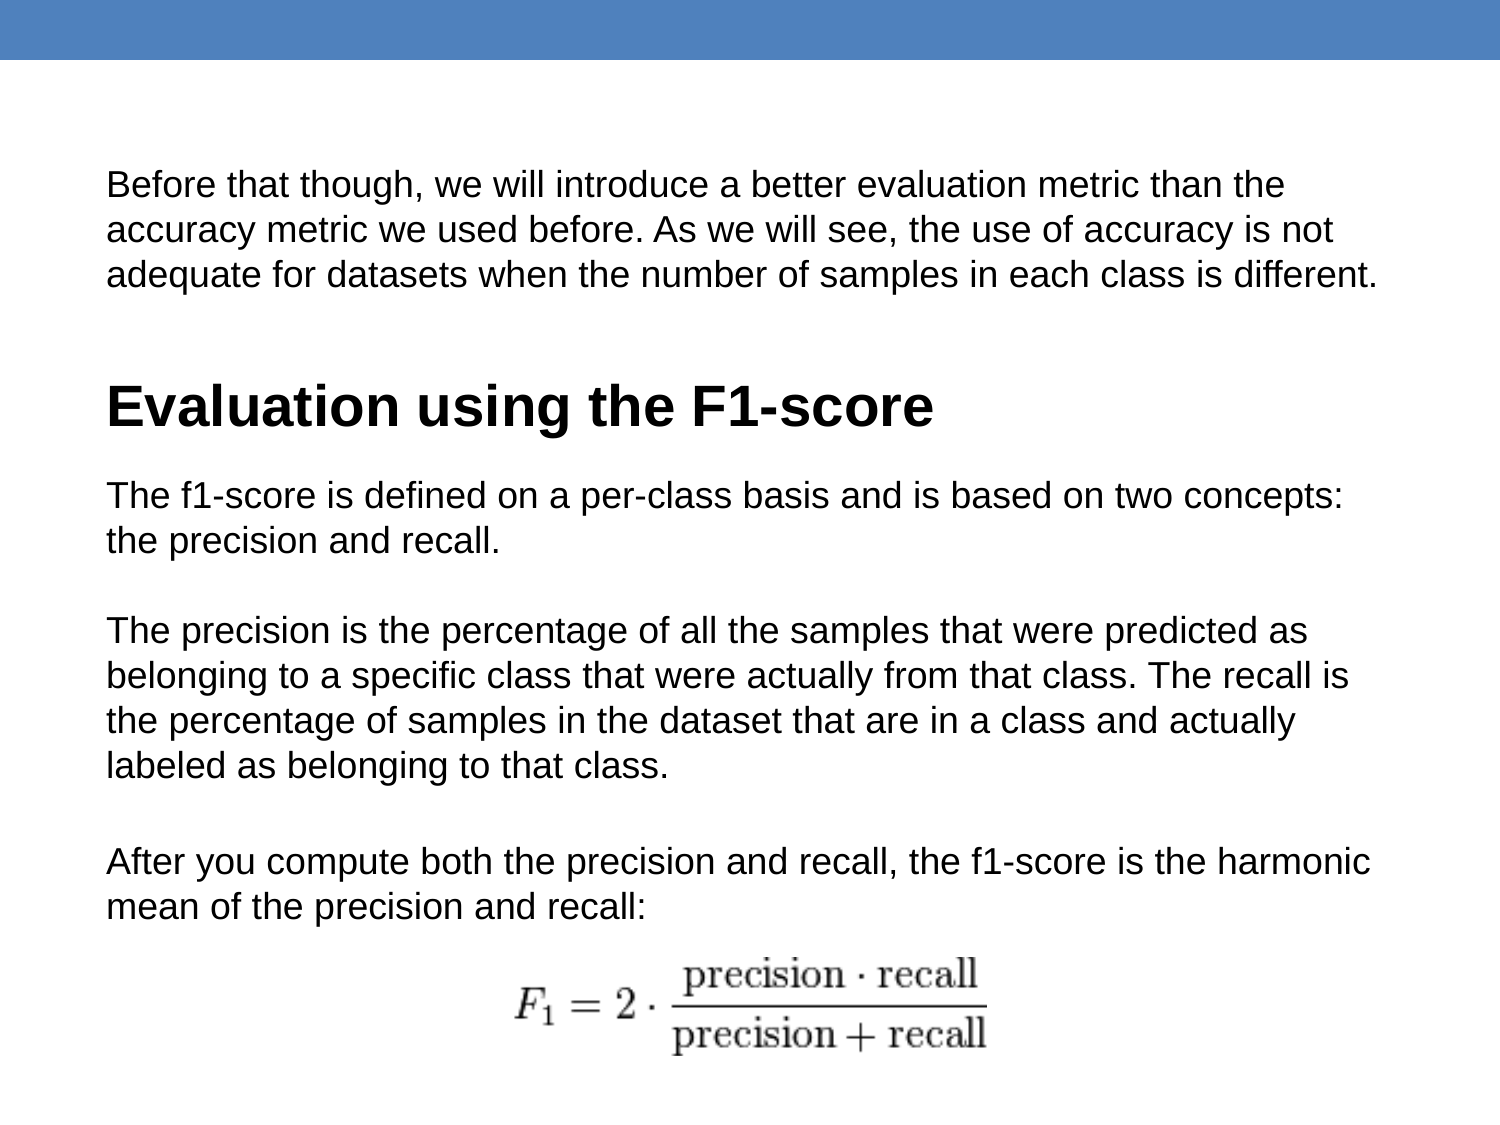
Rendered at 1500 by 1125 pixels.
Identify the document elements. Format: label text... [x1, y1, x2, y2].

text_box The f1-score is defined on a per-class basis and is based on two concepts: the precision and recall. The precision is the percentage of all the samples that were predicted as belonging to a specific class that were actually from that class. The recall is the percentage of samples in the dataset that are in a class and actually labeled as belonging to that class. [91, 463, 1409, 794]
picture [512, 956, 988, 1057]
text_box Evaluation using the F1-score [91, 360, 1107, 446]
text_box Before that though, we will introduce a better evaluation metric than the accuracy metric we used before. As we will see, the use of accuracy is not adequate for datasets when the number of samples in each class is different. [91, 152, 1409, 303]
text_box After you compute both the precision and recall, the f1-score is the harmonic mean of the precision and recall: [91, 829, 1409, 935]
